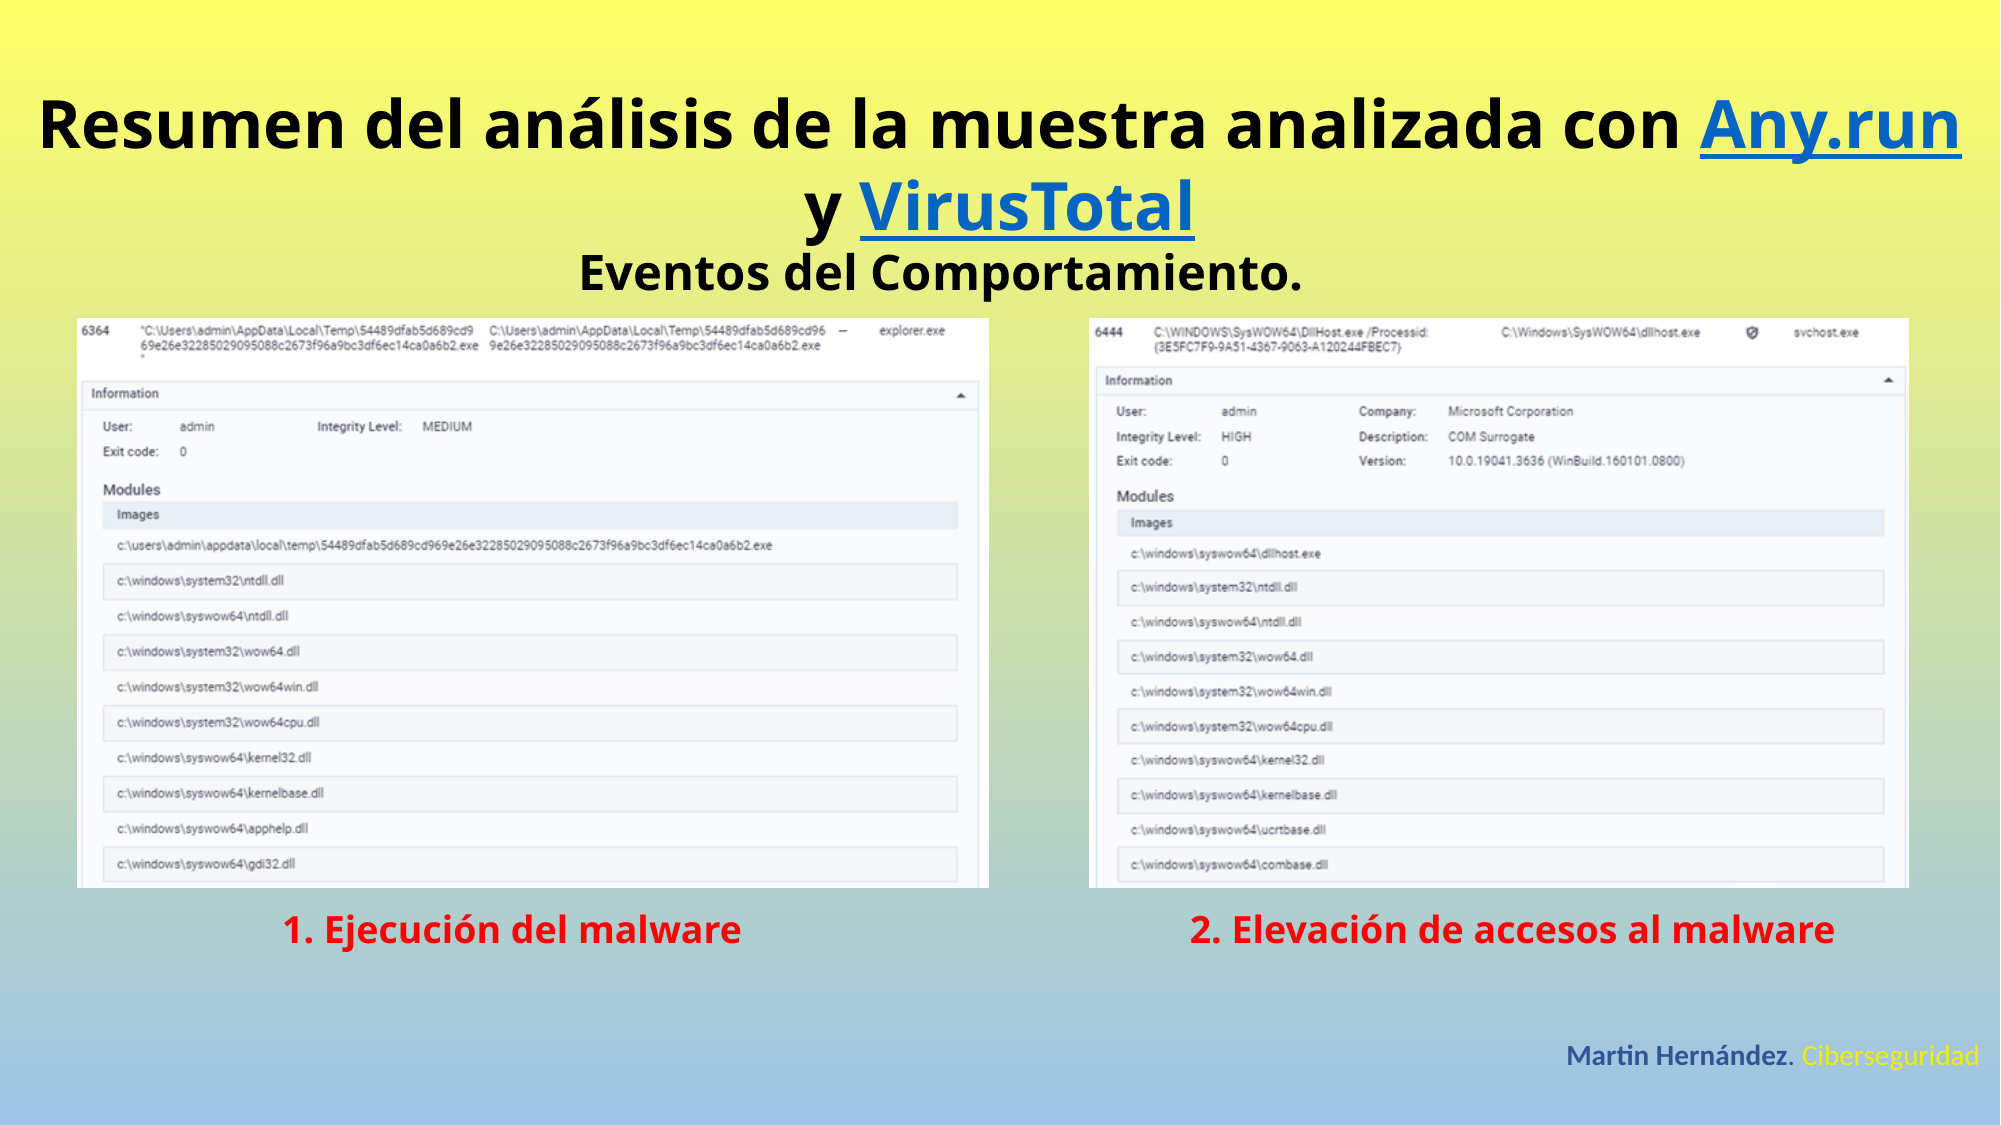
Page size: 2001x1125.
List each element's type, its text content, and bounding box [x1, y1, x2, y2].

text_box Eventos del Comportamiento. [85, 240, 1811, 309]
picture [1089, 318, 1909, 888]
text_box Resumen del análisis de la muestra analizada con Any.run y VirusTotal [0, 56, 2000, 275]
picture [77, 318, 989, 888]
text_box 2. Elevación de accesos al malware [1089, 897, 1941, 966]
text_box 1. Ejecución del malware [198, 897, 832, 966]
text_box Martin Hernández. Ciberseguridad [1551, 1029, 2000, 1124]
